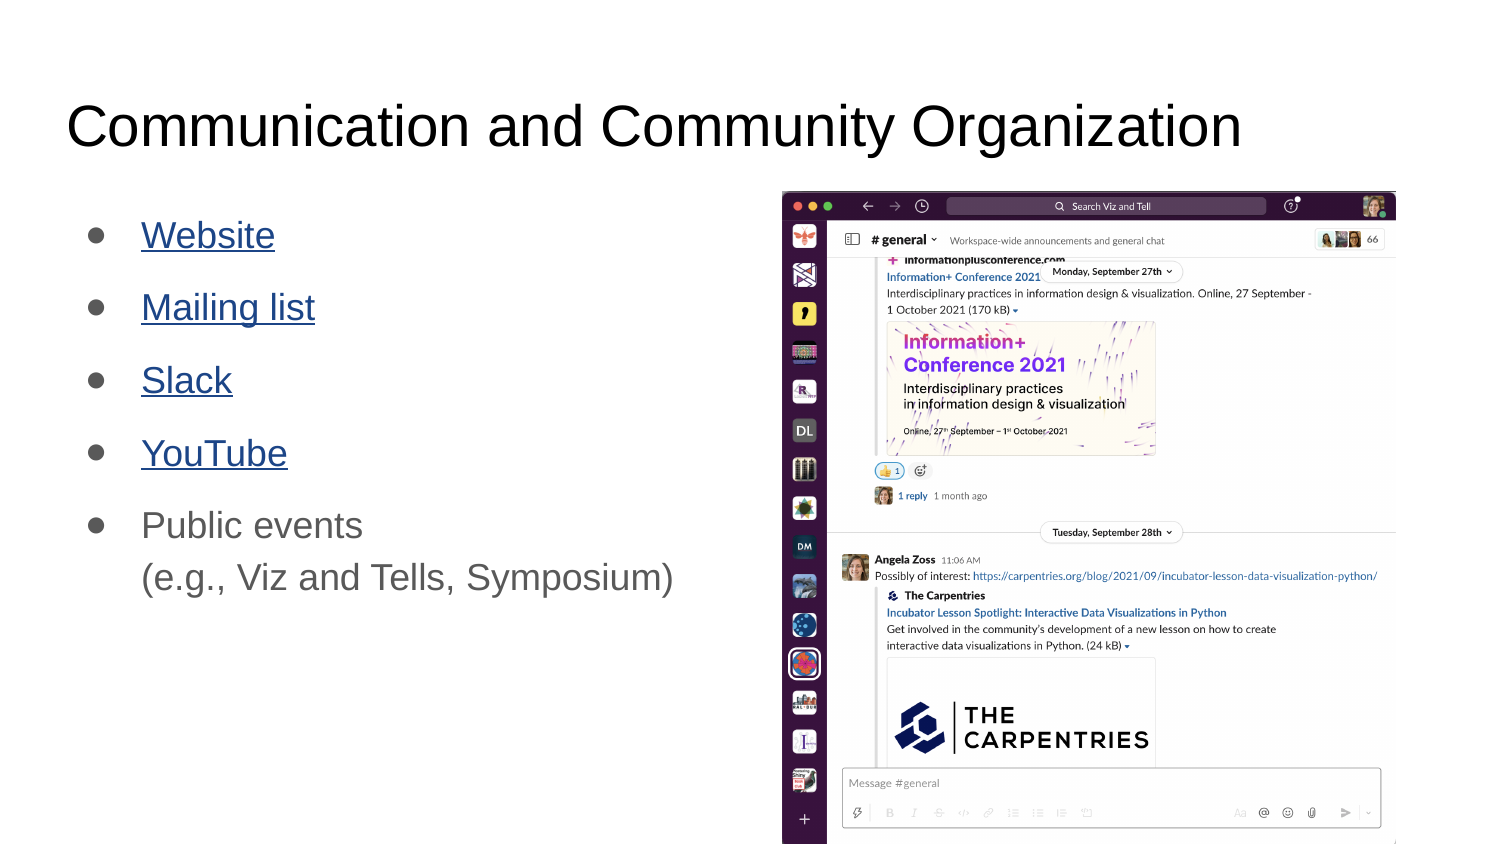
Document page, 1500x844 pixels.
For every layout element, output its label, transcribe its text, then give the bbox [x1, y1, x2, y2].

title Communication and Community Organization [51, 72, 1449, 167]
list Website Mailing list Slack YouTube Public events (e.g., Viz and Tells, Symposium) [51, 189, 848, 750]
picture [782, 191, 1396, 844]
